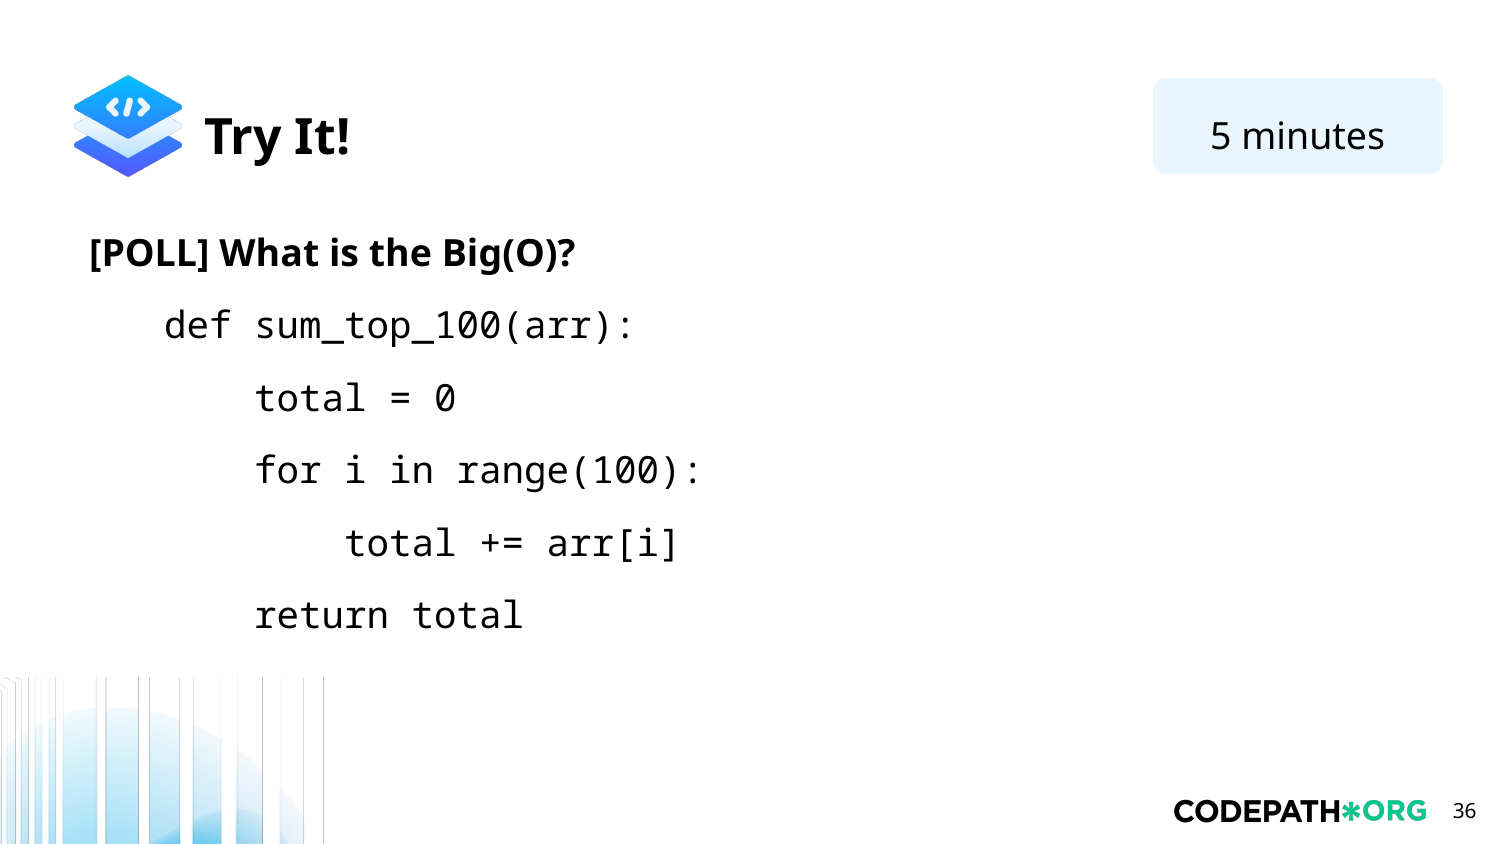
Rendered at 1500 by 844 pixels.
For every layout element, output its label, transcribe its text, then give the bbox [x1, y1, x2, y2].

picture [74, 72, 182, 180]
picture [0, 677, 351, 844]
slide_number ‹#› [1401, 786, 1492, 837]
picture [1173, 799, 1401, 823]
list [POLL] What is the Big(O)? def sum_top_100(arr): total = 0 for i in range(100): total += arr[i] return total [74, 206, 1426, 712]
subtitle 5 minutes [1153, 78, 1443, 174]
